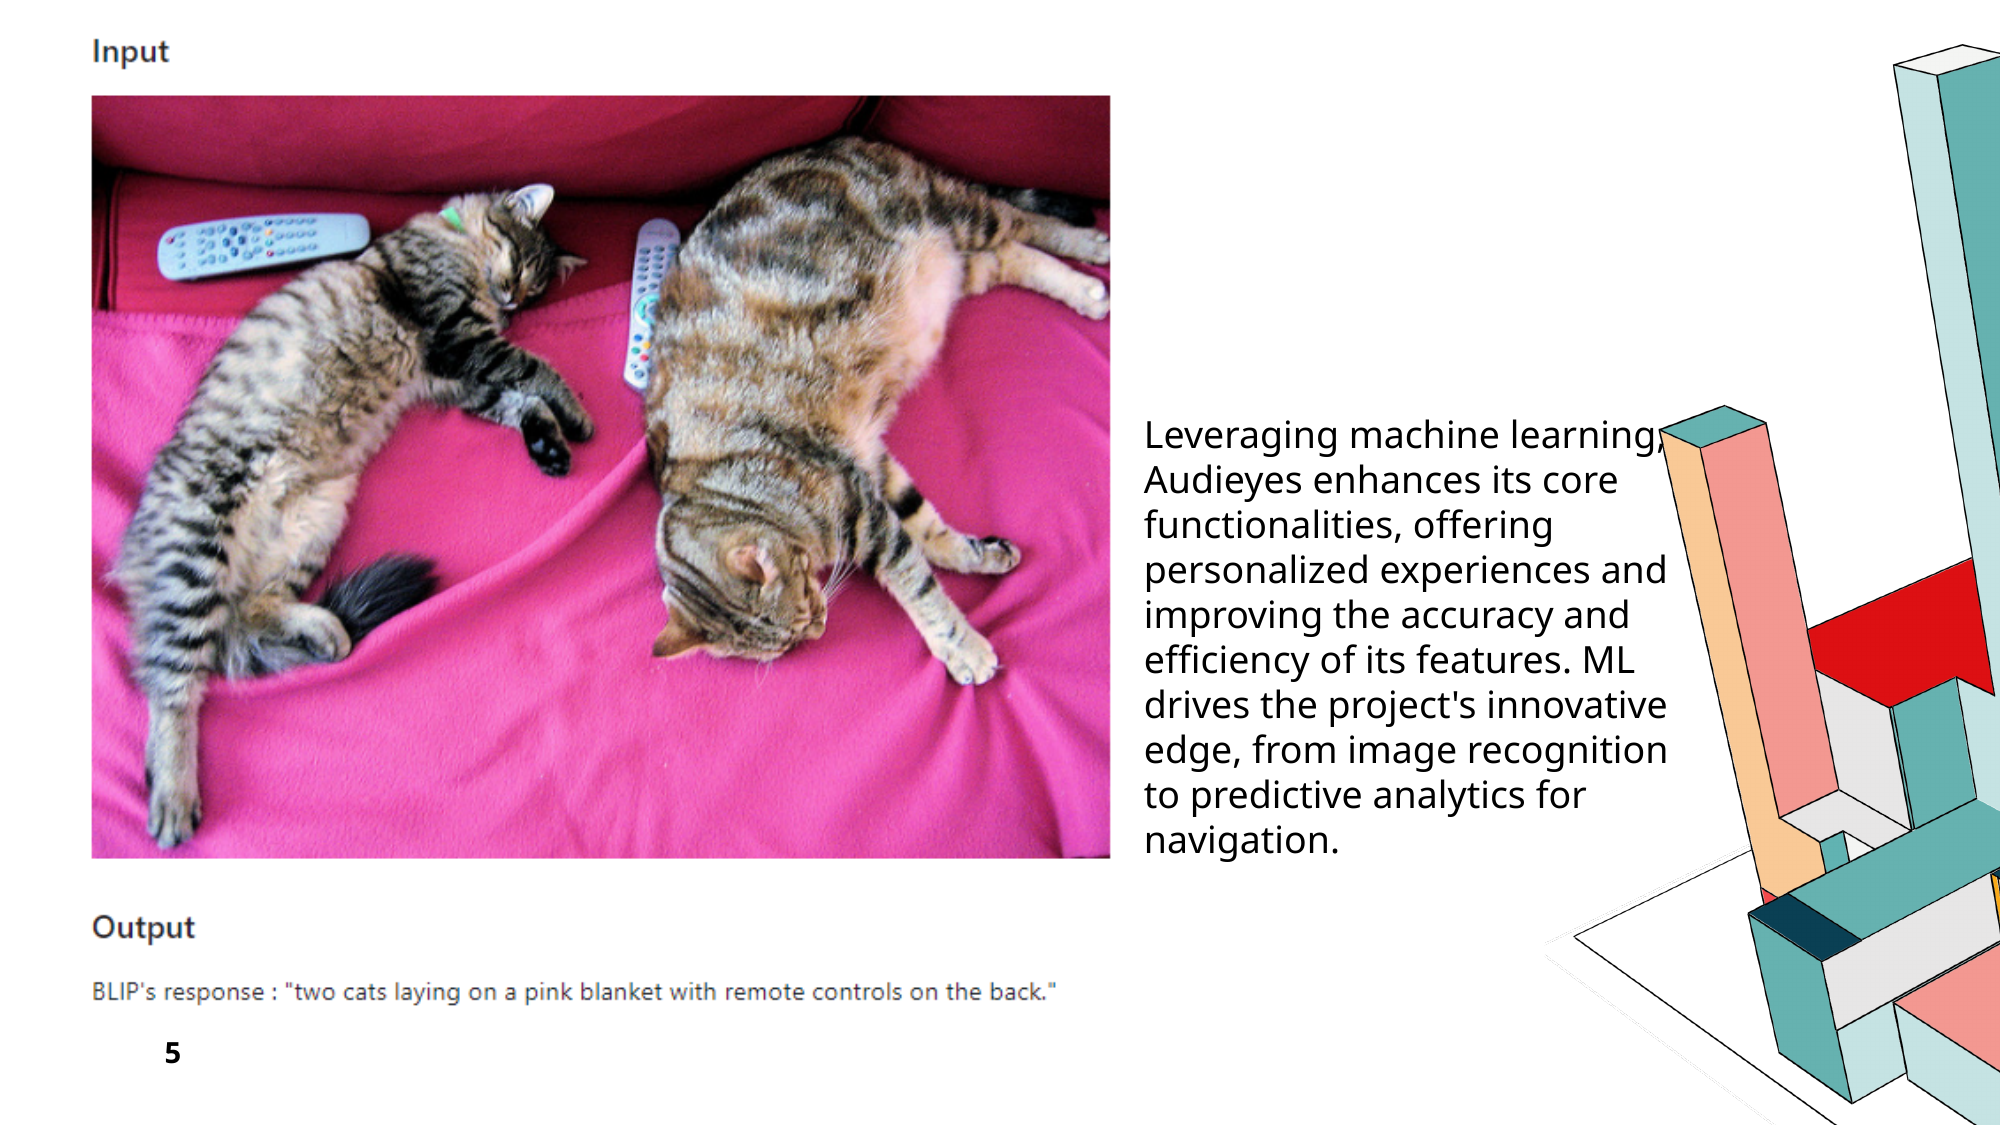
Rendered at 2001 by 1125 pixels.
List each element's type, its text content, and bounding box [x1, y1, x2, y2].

picture [1544, 43, 2000, 1125]
slide_number 5 [149, 1025, 588, 1085]
picture [55, 20, 1206, 1025]
text_box Leveraging machine learning, Audieyes enhances its core functionalities, offering personalized experiences and improving the accuracy and efficiency of its features. ML drives the project's innovative edge, from image recognition to predictive analytics for navigation. [1205, 403, 1689, 869]
